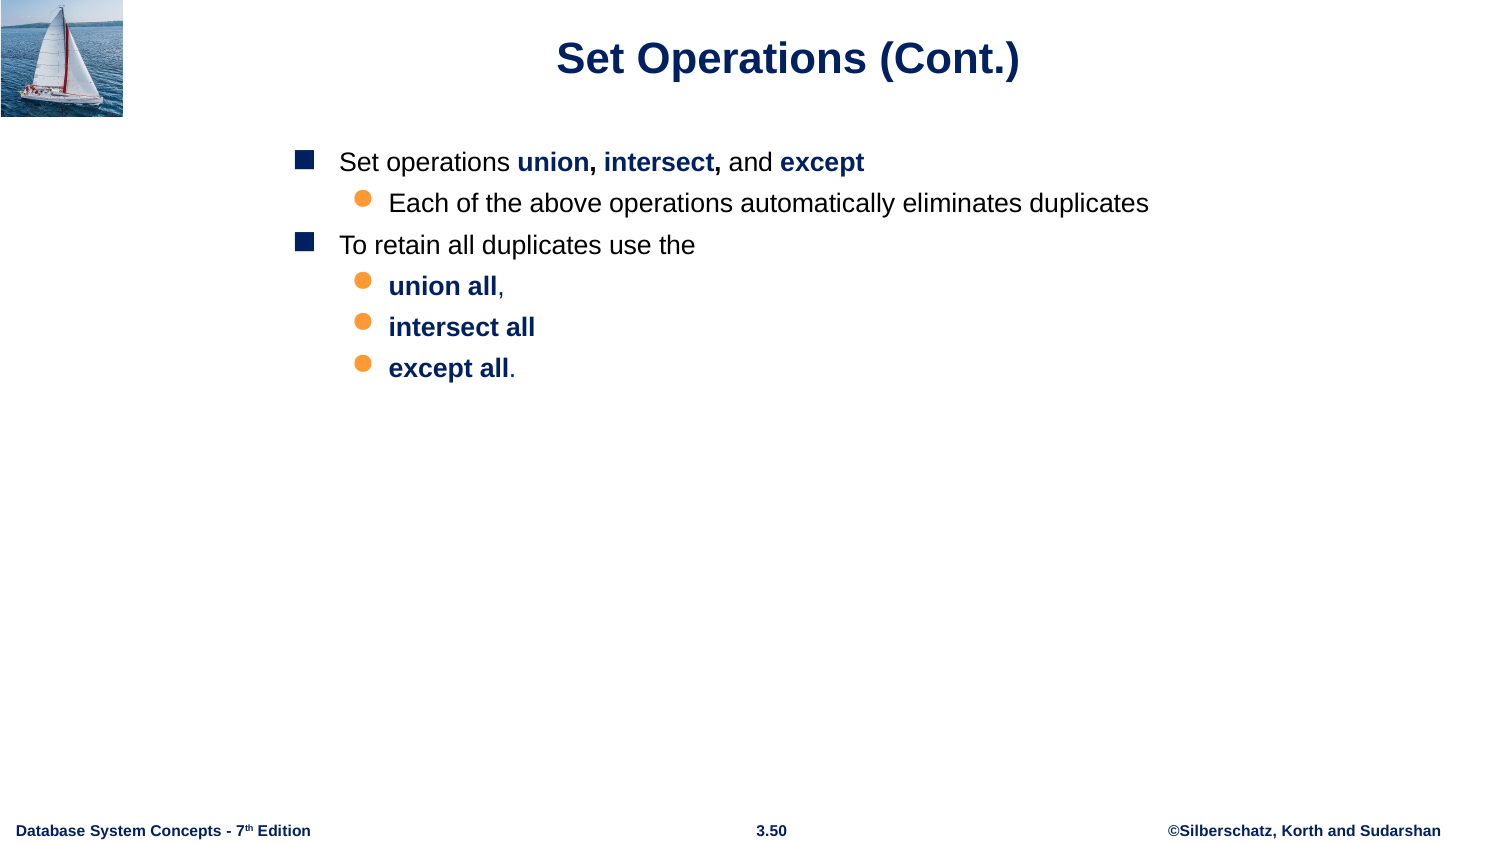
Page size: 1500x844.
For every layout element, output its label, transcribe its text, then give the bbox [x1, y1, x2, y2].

list Set operations union, intersect, and except Each of the above operations automatically eliminates duplicates To retain all duplicates use the union all, intersect all except all. [282, 137, 1223, 587]
picture [0, 0, 123, 117]
title Set Operations (Cont.) [125, 14, 1452, 90]
